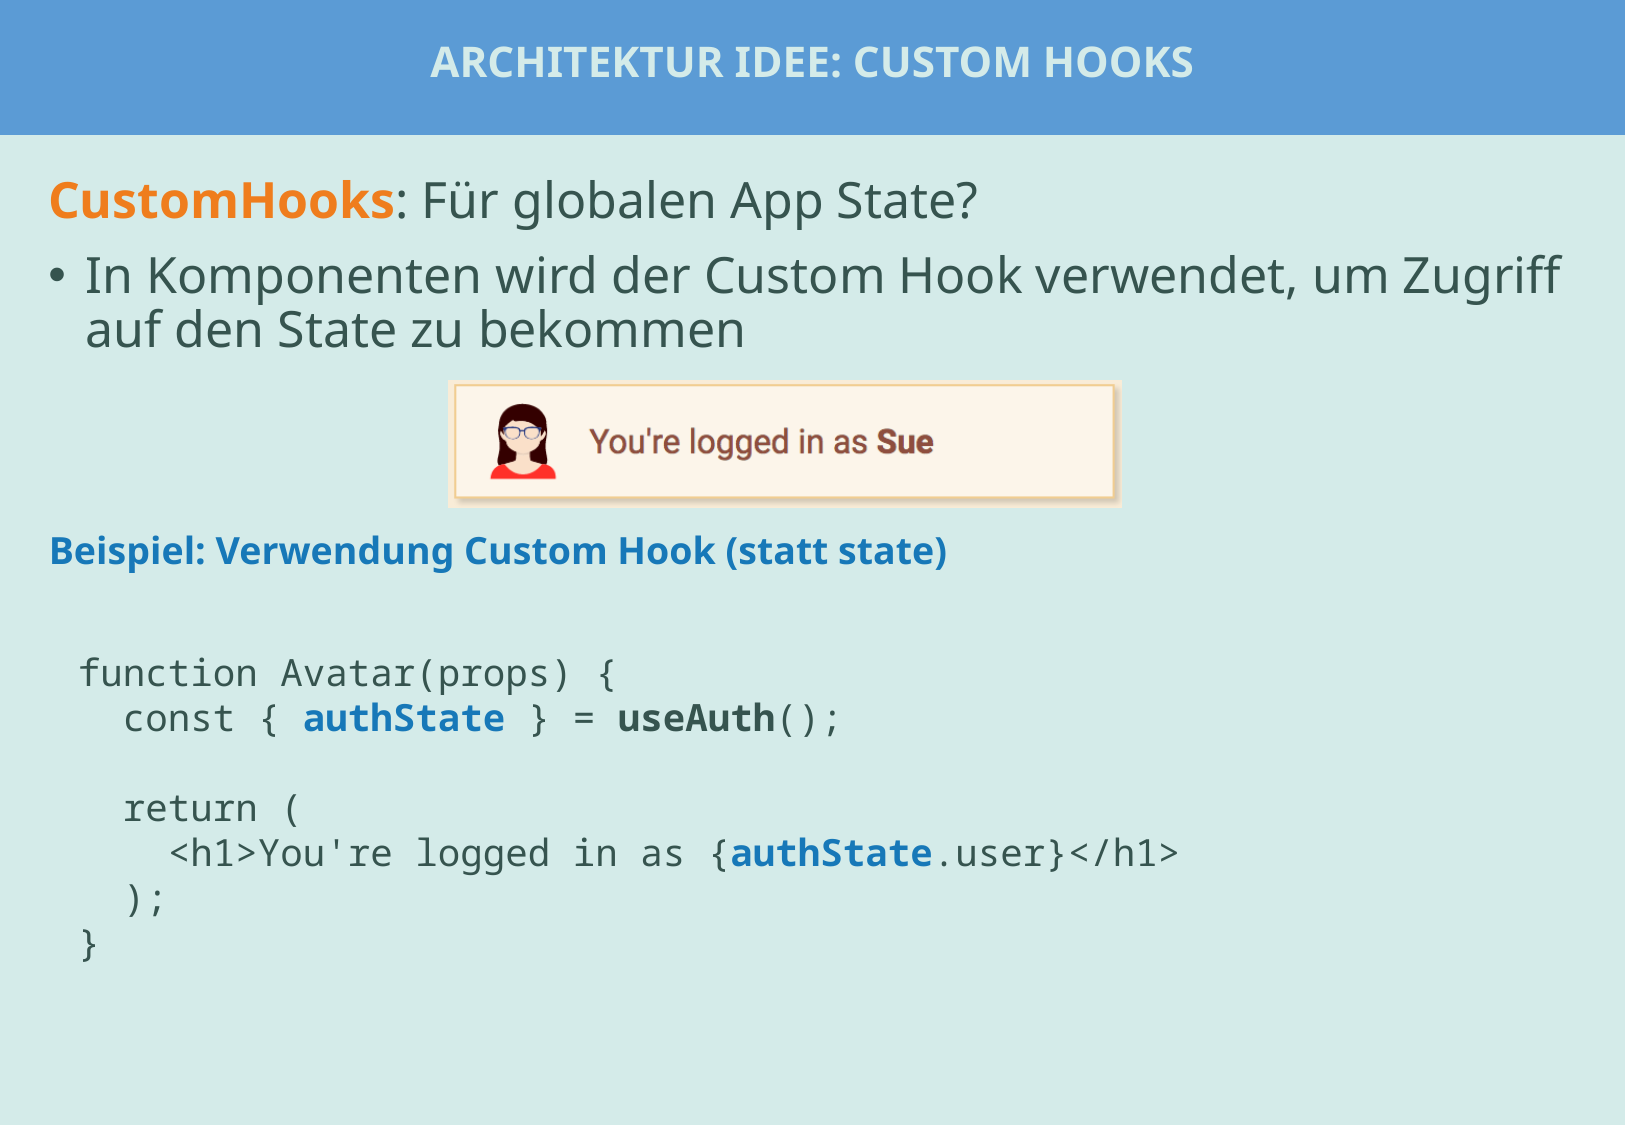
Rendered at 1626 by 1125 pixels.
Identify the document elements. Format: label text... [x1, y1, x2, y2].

text_box [0, 127, 1625, 136]
text_box Architektur Idee: Custom Hooks [0, 0, 1625, 127]
picture [448, 380, 1122, 508]
list CustomHooks: Für globalen App State? In Komponenten wird der Custom Hook verwendet, um Zugriff auf den State zu bekommen [33, 168, 1592, 1043]
text_box function Avatar(props) { const { authState } = useAuth(); return ( <h1>You're logged in as {authState.user}</h1> ); } [63, 641, 1562, 972]
text_box Beispiel: Verwendung Custom Hook (statt state) [33, 519, 963, 580]
